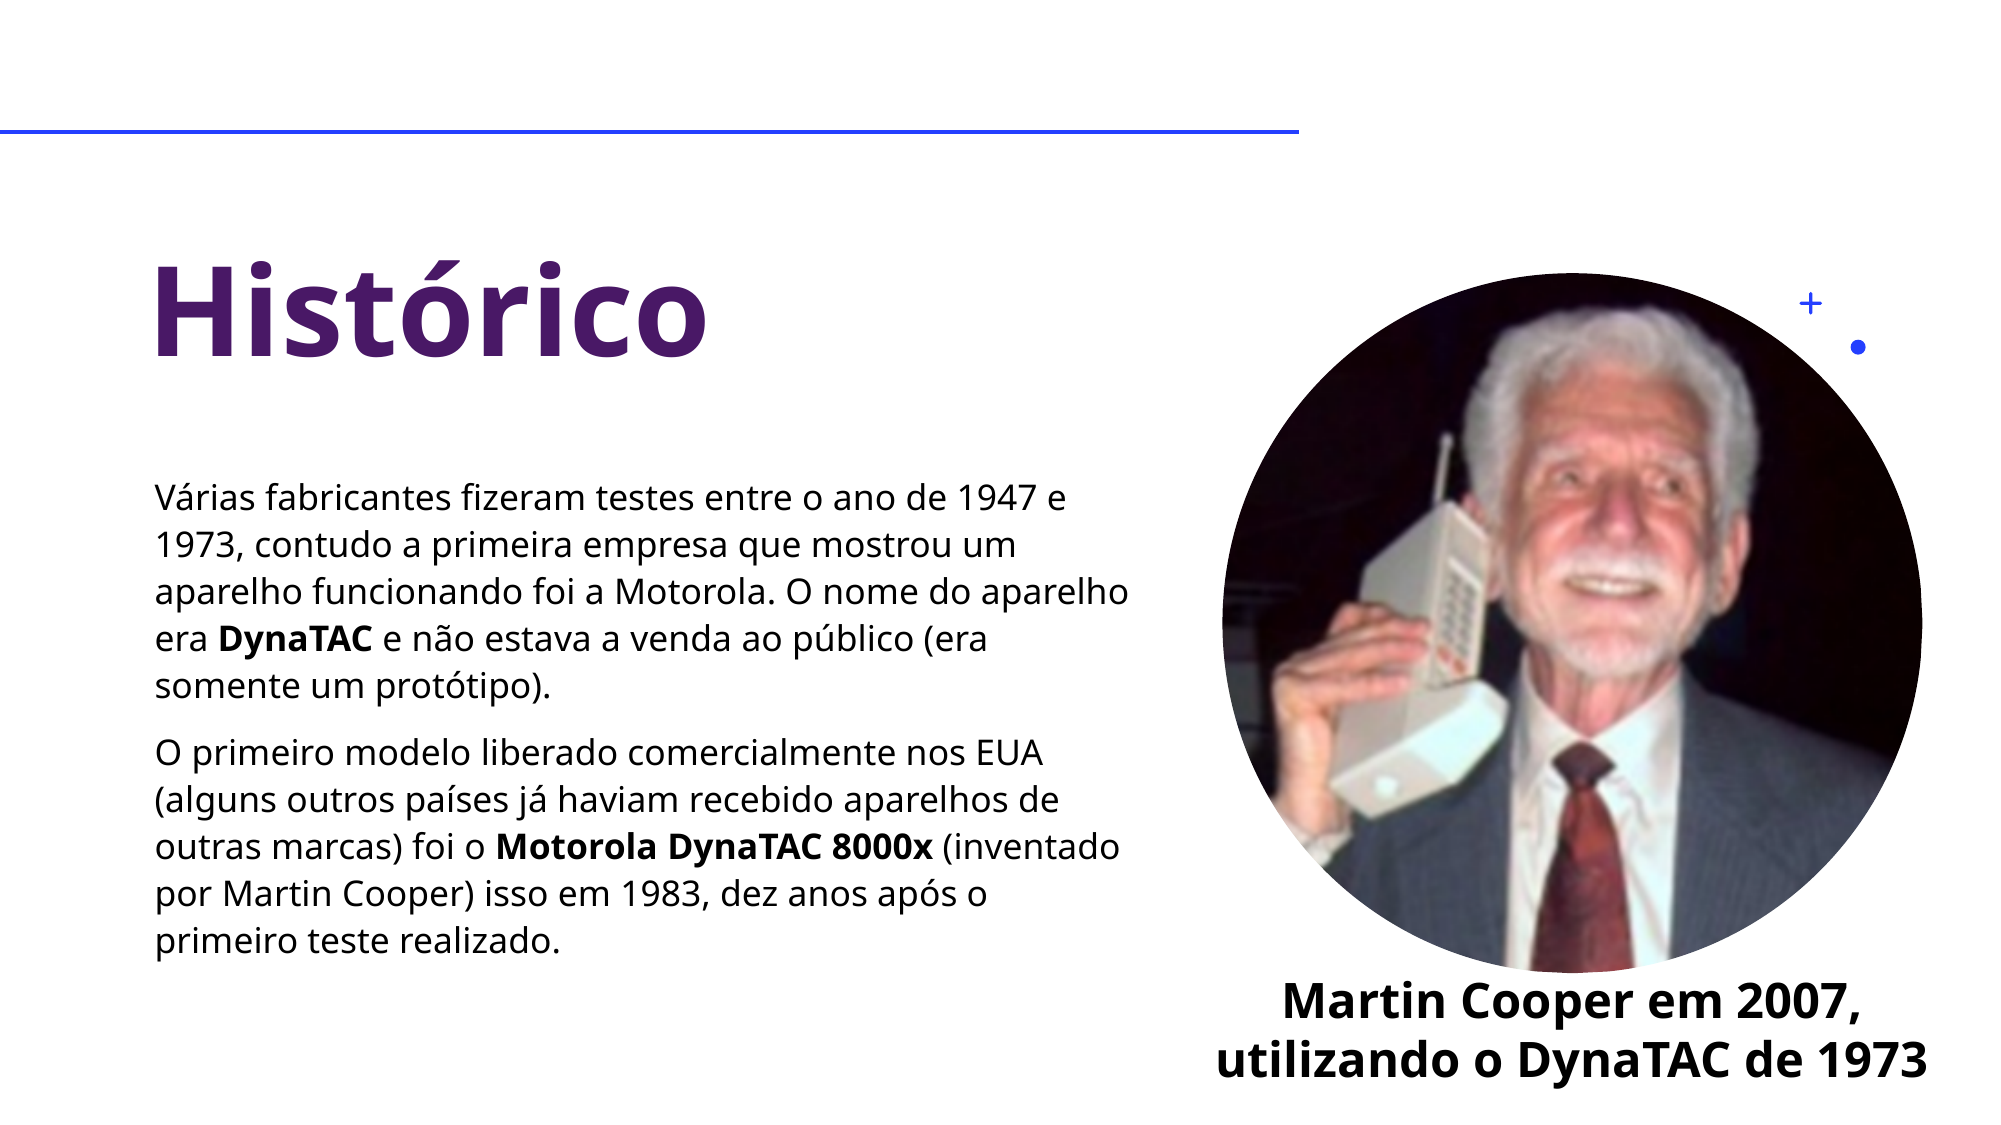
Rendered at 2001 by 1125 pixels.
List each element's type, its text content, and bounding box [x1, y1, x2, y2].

picture [1222, 273, 1923, 974]
text_box Martin Cooper em 2007, utilizando o DynaTAC de 1973 [1198, 959, 1946, 1095]
list Várias fabricantes fizeram testes entre o ano de 1947 e 1973, contudo a primeira empresa que mostrou um aparelho funcionando foi a Motorola. O nome do aparelho era DynaTAC e não estava a venda ao público (era somente um protótipo). O primeiro modelo liberado comercialmente nos EUA (alguns outros países já haviam recebido aparelhos de outras marcas) foi o Motorola DynaTAC 8000x (inventado por Martin Cooper) isso em 1983, dez anos após o primeiro teste realizado. [139, 463, 1155, 1013]
title Histórico [131, 218, 1148, 413]
